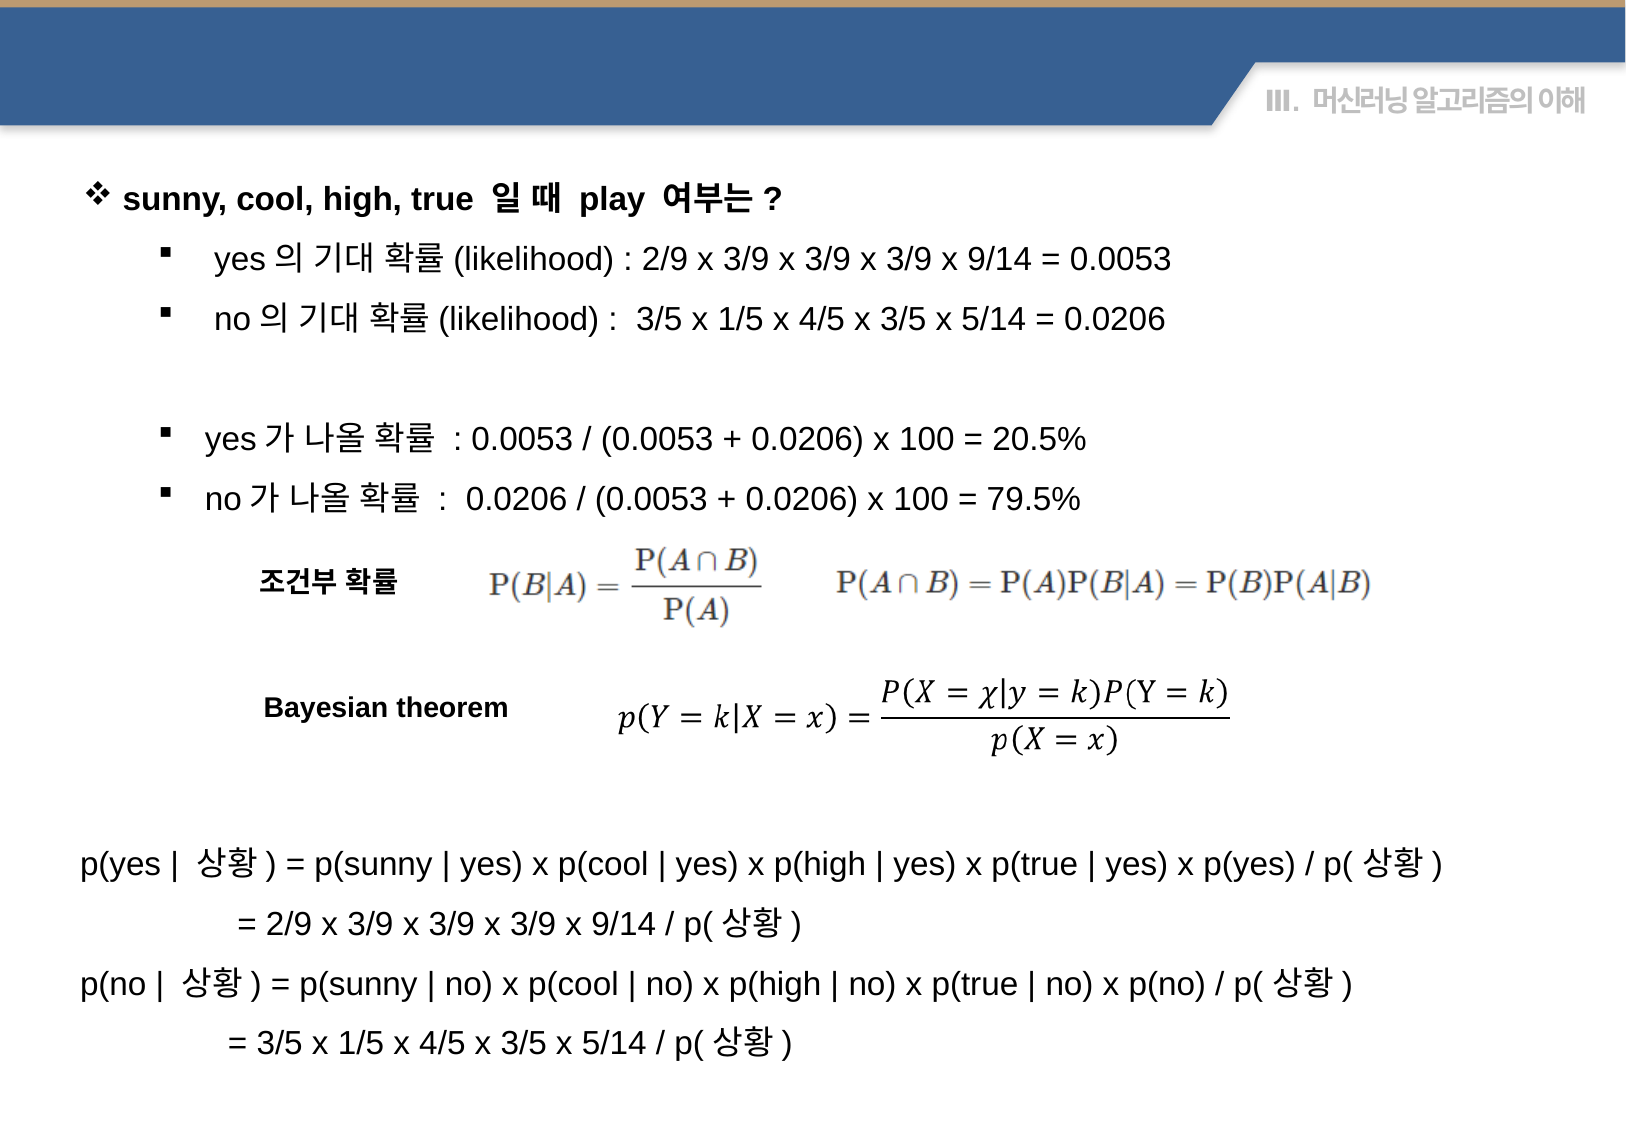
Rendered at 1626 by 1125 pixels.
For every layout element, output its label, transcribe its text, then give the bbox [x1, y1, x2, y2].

picture [594, 665, 1252, 764]
text_box 확률에 의한 추론 [50, 36, 1297, 100]
text_box sunny, cool, high, true 일 때 play 여부는? yes의 기대 확률(likelihood) : 2/9 x 3/9 x 3/9 x 3/9 x 9/14 = 0.0053 no의 기대 확률(likelihood) : 3/5 x 1/5 x 4/5 x 3/5 x 5/14 = 0.0206 yes가 나올 확률 : 0.0053 / (0.0053 + 0.0206) x 100 = 20.5% no가 나올 확률 : 0.0206 / (0.0053 + 0.0206) x 100 = 79.5% [68, 150, 1274, 644]
text_box p(yes | 상황) = p(sunny | yes) x p(cool | yes) x p(high | yes) x p(true | yes) x p(yes) / p(상황) = 2/9 x 3/9 x 3/9 x 3/9 x 9/14 / p(상황) p(no | 상황) = p(sunny | no) x p(cool | no) x p(high | no) x p(true | no) x p(no) / p(상황) = 3/5 x 1/5 x 4/5 x 3/5 x 5/14 / p(상황) [65, 814, 1557, 1069]
picture [472, 538, 774, 643]
picture [802, 538, 1412, 625]
text_box 조건부 확률 [244, 557, 414, 606]
text_box Bayesian theorem [248, 682, 524, 731]
